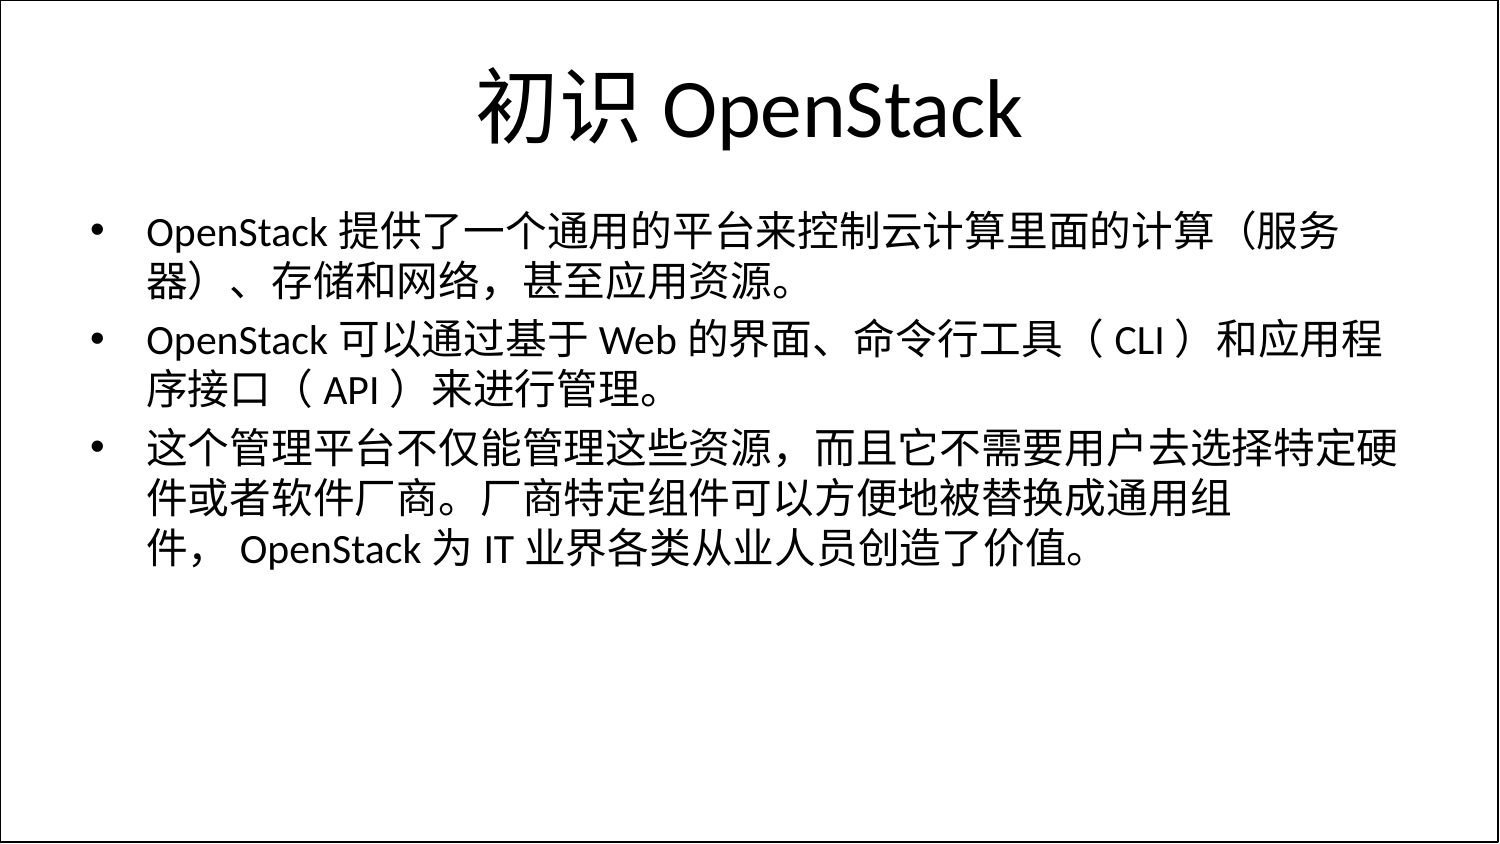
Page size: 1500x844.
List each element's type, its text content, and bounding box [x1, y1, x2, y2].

list OpenStack提供了一个通用的平台来控制云计算里面的计算（服务器）、存储和网络，甚至应用资源。 OpenStack可以通过基于Web的界面、命令行工具（CLI）和应用程序接口（API）来进行管理。 这个管理平台不仅能管理这些资源，而且它不需要用户去选择特定硬件或者软件厂商。厂商特定组件可以方便地被替换成通用组件，OpenStack为IT业界各类从业人员创造了价值。 [75, 196, 1425, 754]
title 初识OpenStack [75, 33, 1425, 175]
